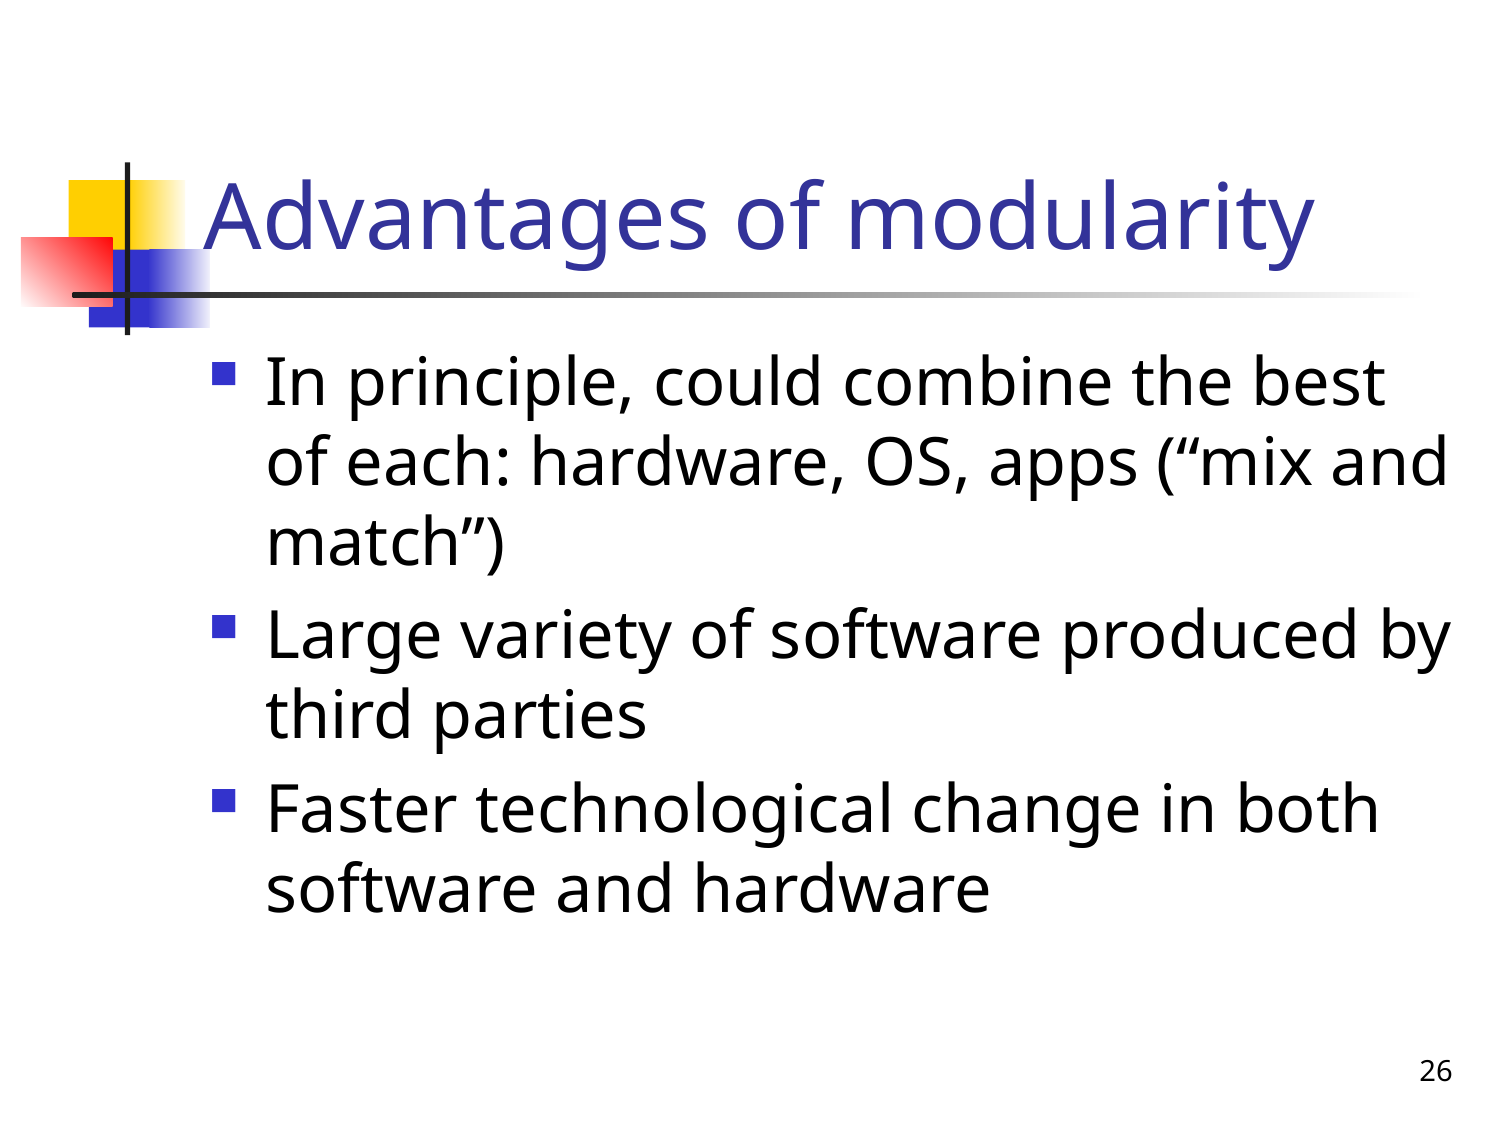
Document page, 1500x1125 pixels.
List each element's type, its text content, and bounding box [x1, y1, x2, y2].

slide_number 26 [1154, 1023, 1468, 1100]
list In principle, could combine the best of each: hardware, OS, apps (“mix and match”) Large variety of software produced by third parties Faster technological change in both software and hardware [193, 331, 1469, 1006]
title Advantages of modularity [188, 35, 1468, 275]
